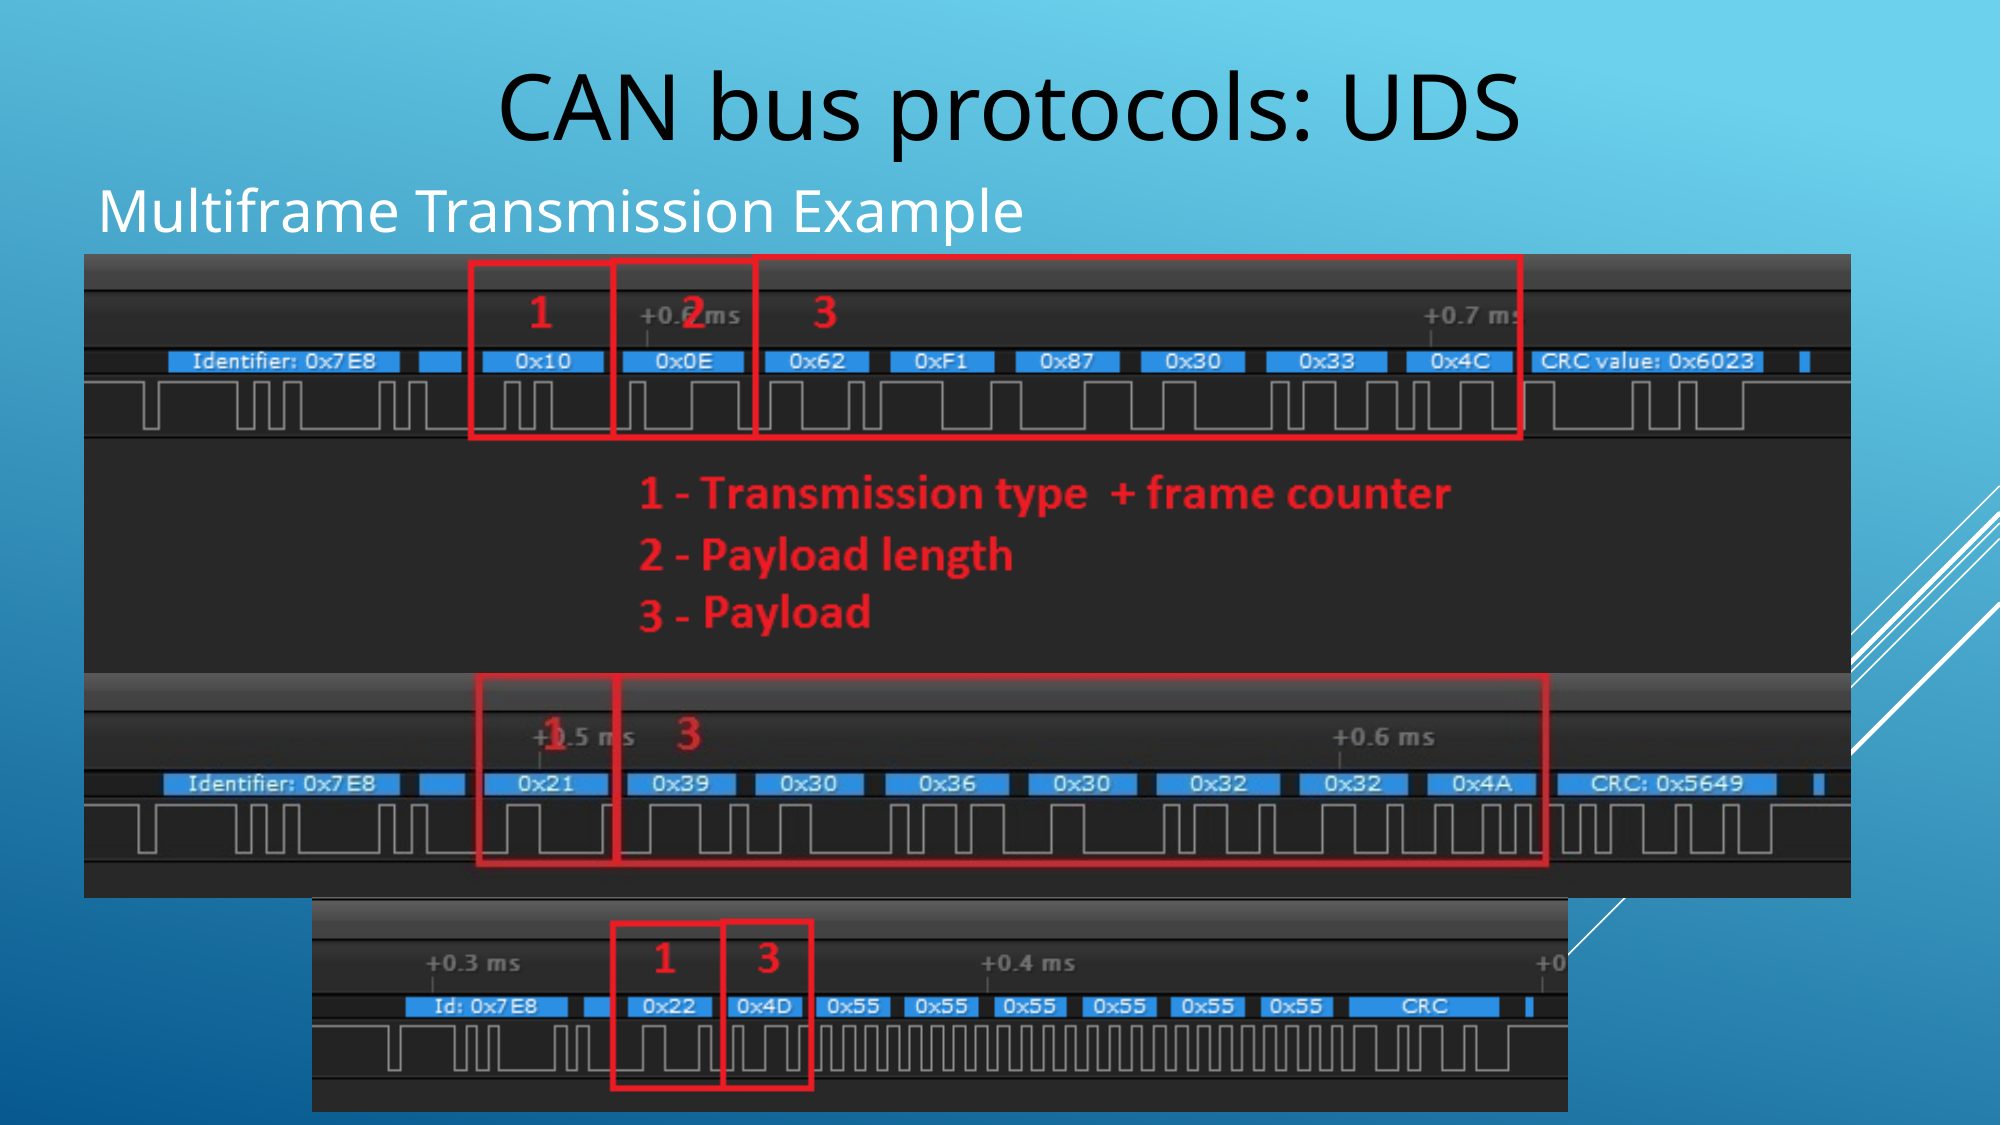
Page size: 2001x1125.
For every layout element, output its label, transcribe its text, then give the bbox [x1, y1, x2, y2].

picture [84, 254, 1852, 1113]
text_box Multiframe Transmission Example [82, 167, 1041, 252]
text_box CAN bus protocols: UDS [84, 40, 1935, 166]
